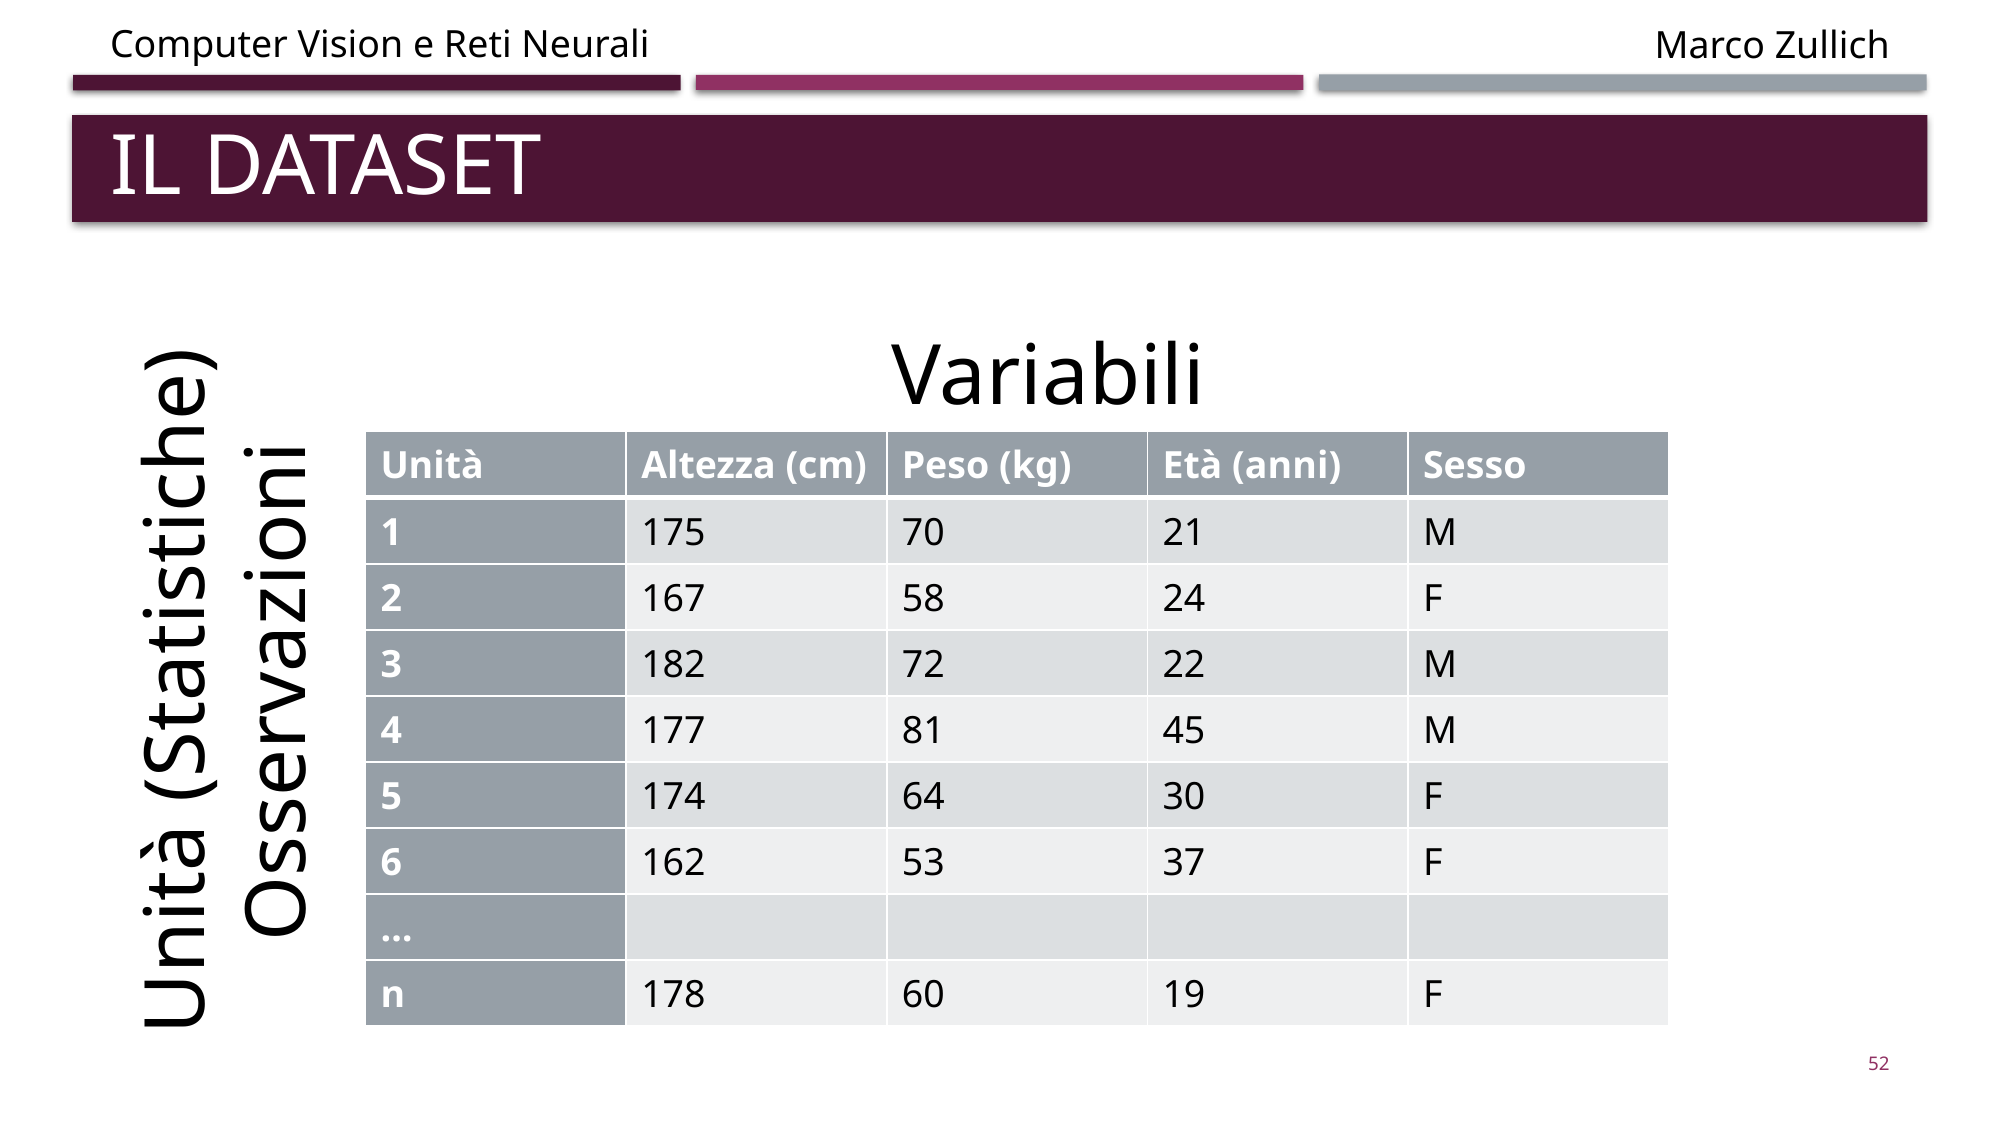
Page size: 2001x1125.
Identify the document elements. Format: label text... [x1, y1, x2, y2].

table_cell 2 [366, 565, 625, 629]
table_cell F [1409, 829, 1668, 893]
table_cell 178 [627, 961, 886, 1025]
table_cell 1 [366, 500, 625, 563]
table_cell 24 [1148, 565, 1407, 629]
table_cell 58 [888, 565, 1147, 629]
table_header Età (anni) [1148, 432, 1407, 495]
table_cell 174 [627, 763, 886, 827]
table_cell 22 [1148, 631, 1407, 695]
table_cell M [1409, 500, 1668, 563]
table_cell 162 [627, 829, 886, 893]
table_cell F [1409, 565, 1668, 629]
table_cell 72 [888, 631, 1147, 695]
table_cell 45 [1148, 697, 1407, 761]
table_cell 5 [366, 763, 625, 827]
table_cell F [1409, 961, 1668, 1025]
table_cell 37 [1148, 829, 1407, 893]
table_cell 60 [888, 961, 1147, 1025]
table_cell 175 [627, 500, 886, 563]
table_cell 53 [888, 829, 1147, 893]
table_cell 64 [888, 763, 1147, 827]
text_box Unità (Statistiche) Osservazioni [114, 333, 329, 1050]
table_cell 19 [1148, 961, 1407, 1025]
table_cell F [1409, 763, 1668, 827]
table_header Unità [366, 432, 625, 495]
table_header Sesso [1409, 432, 1668, 495]
table_cell … [366, 895, 625, 959]
slide_number 52 [1732, 1034, 1905, 1095]
title Il dataset [95, 124, 1905, 219]
text_box Variabili [876, 313, 1221, 429]
table_cell n [366, 961, 625, 1025]
table_cell [1148, 895, 1407, 959]
table_cell 182 [627, 631, 886, 695]
table_cell 167 [627, 565, 886, 629]
table_cell 6 [366, 829, 625, 893]
table_cell 70 [888, 500, 1147, 563]
table_cell [888, 895, 1147, 959]
table_cell [627, 895, 886, 959]
table_cell 30 [1148, 763, 1407, 827]
table_header Altezza (cm) [627, 432, 886, 495]
table_header Peso (kg) [888, 432, 1147, 495]
table_cell 21 [1148, 500, 1407, 563]
table_cell 81 [888, 697, 1147, 761]
table_cell 177 [627, 697, 886, 761]
table_cell M [1409, 697, 1668, 761]
table_cell M [1409, 631, 1668, 695]
table_cell 4 [366, 697, 625, 761]
table_cell [1409, 895, 1668, 959]
table_cell 3 [366, 631, 625, 695]
